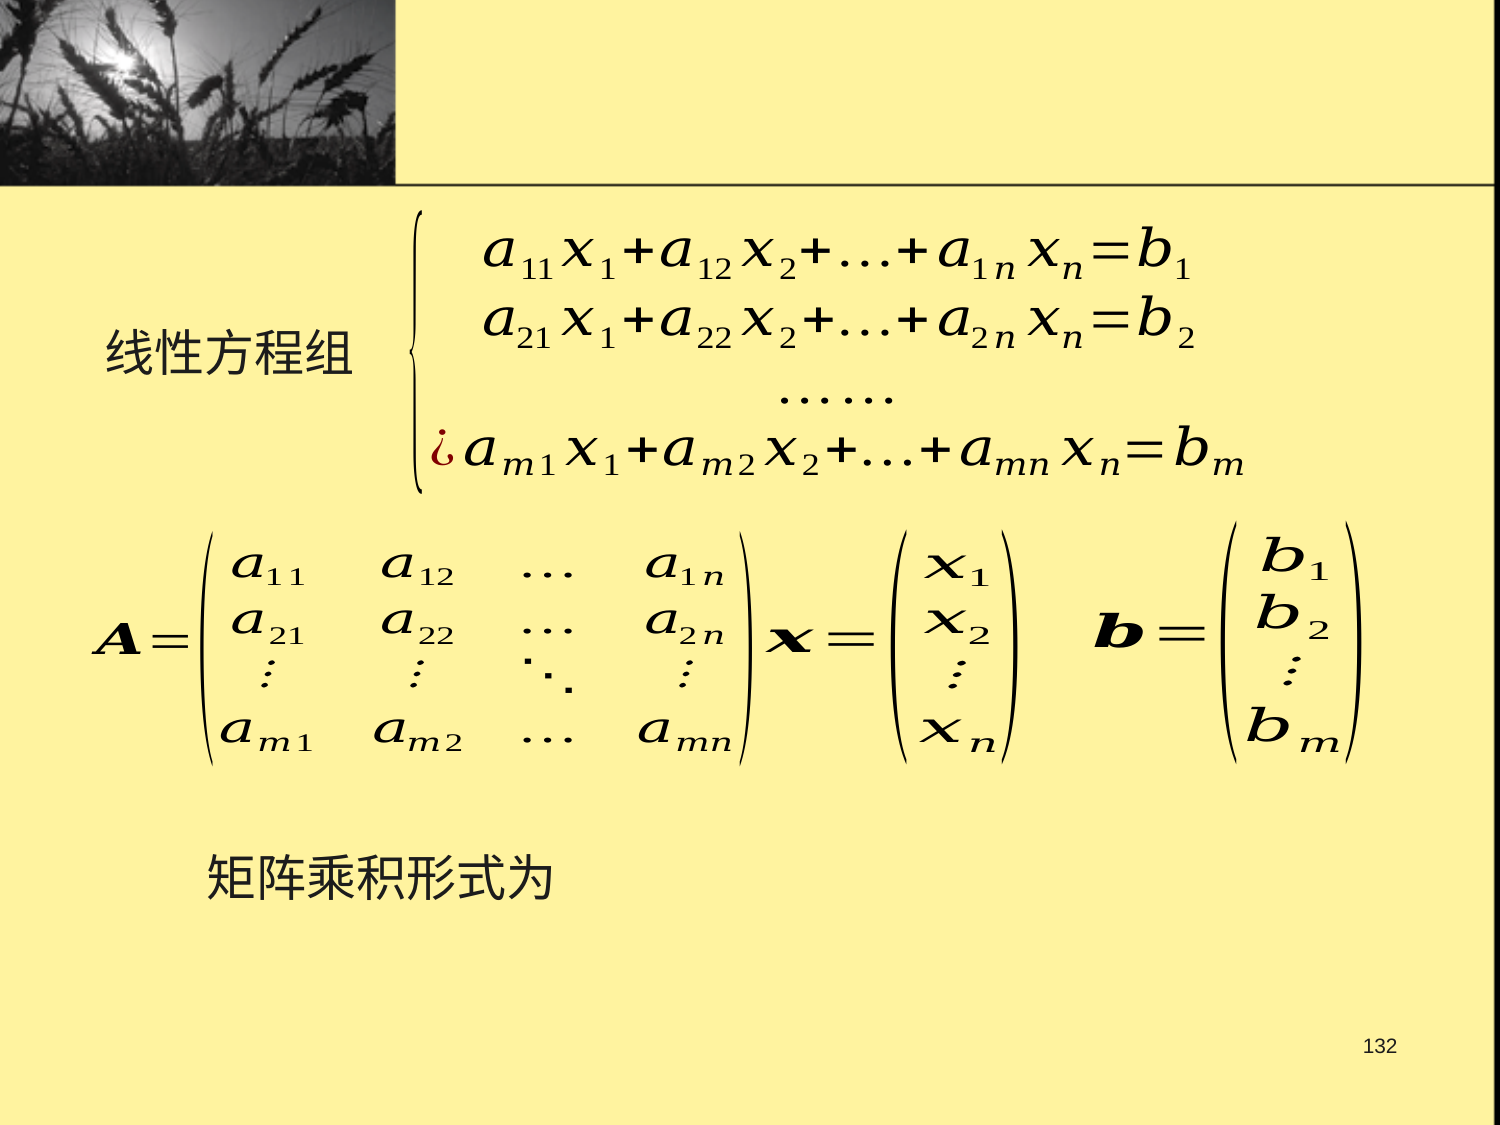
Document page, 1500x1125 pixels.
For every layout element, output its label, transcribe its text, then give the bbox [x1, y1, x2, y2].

picture [0, 0, 1500, 1125]
slide_number 132 [1200, 1025, 1413, 1100]
text_box 线性方程组 [90, 314, 370, 390]
